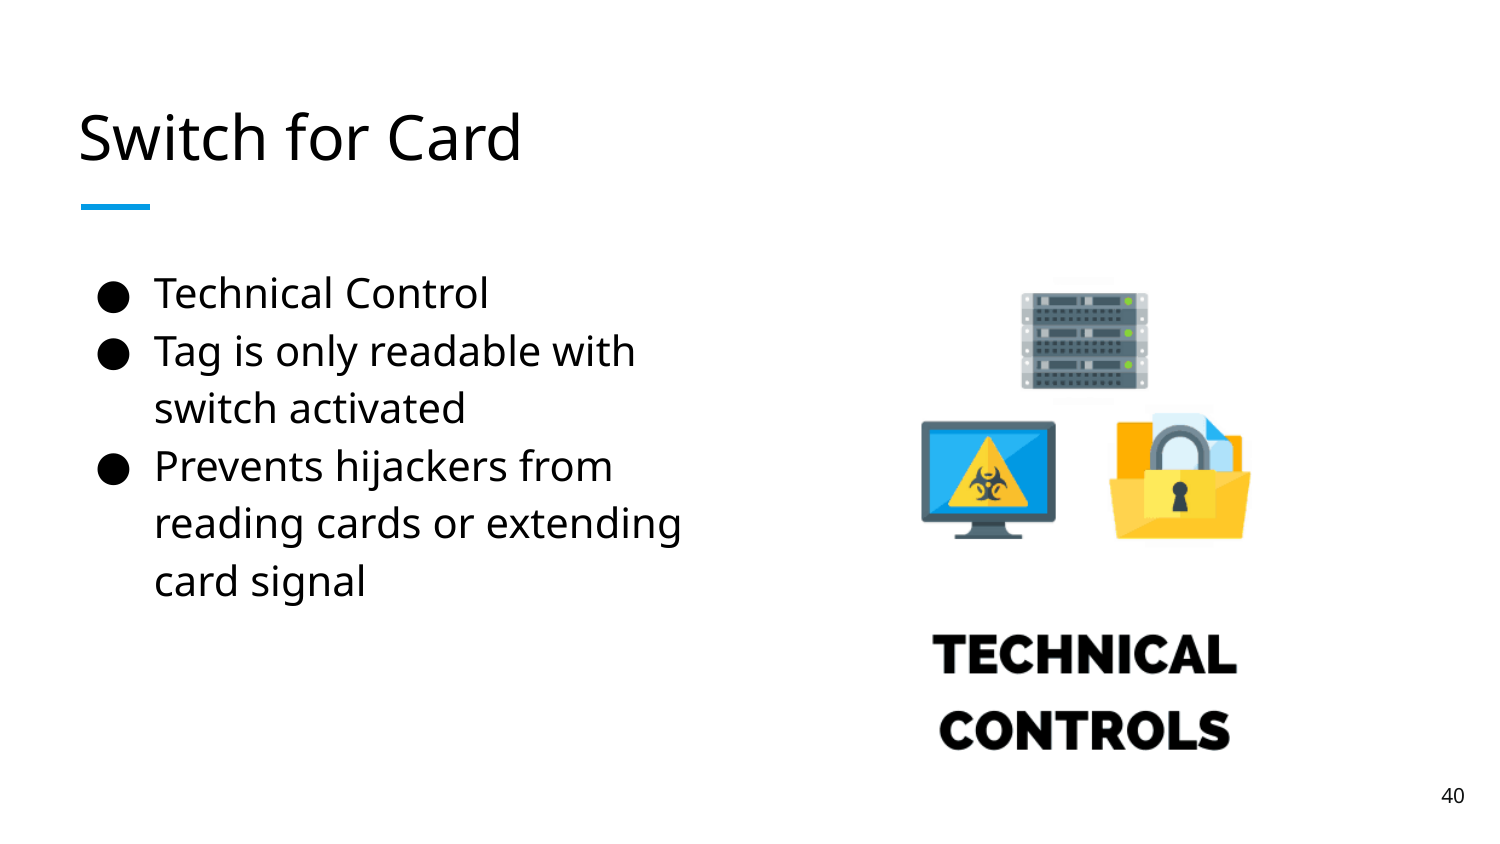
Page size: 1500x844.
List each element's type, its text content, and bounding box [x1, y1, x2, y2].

list Technical Control Tag is only readable with switch activated Prevents hijackers from reading cards or extending card signal [63, 244, 720, 750]
title Switch for Card [63, 75, 1437, 188]
picture [894, 204, 1330, 790]
slide_number ‹#› [1389, 764, 1480, 830]
